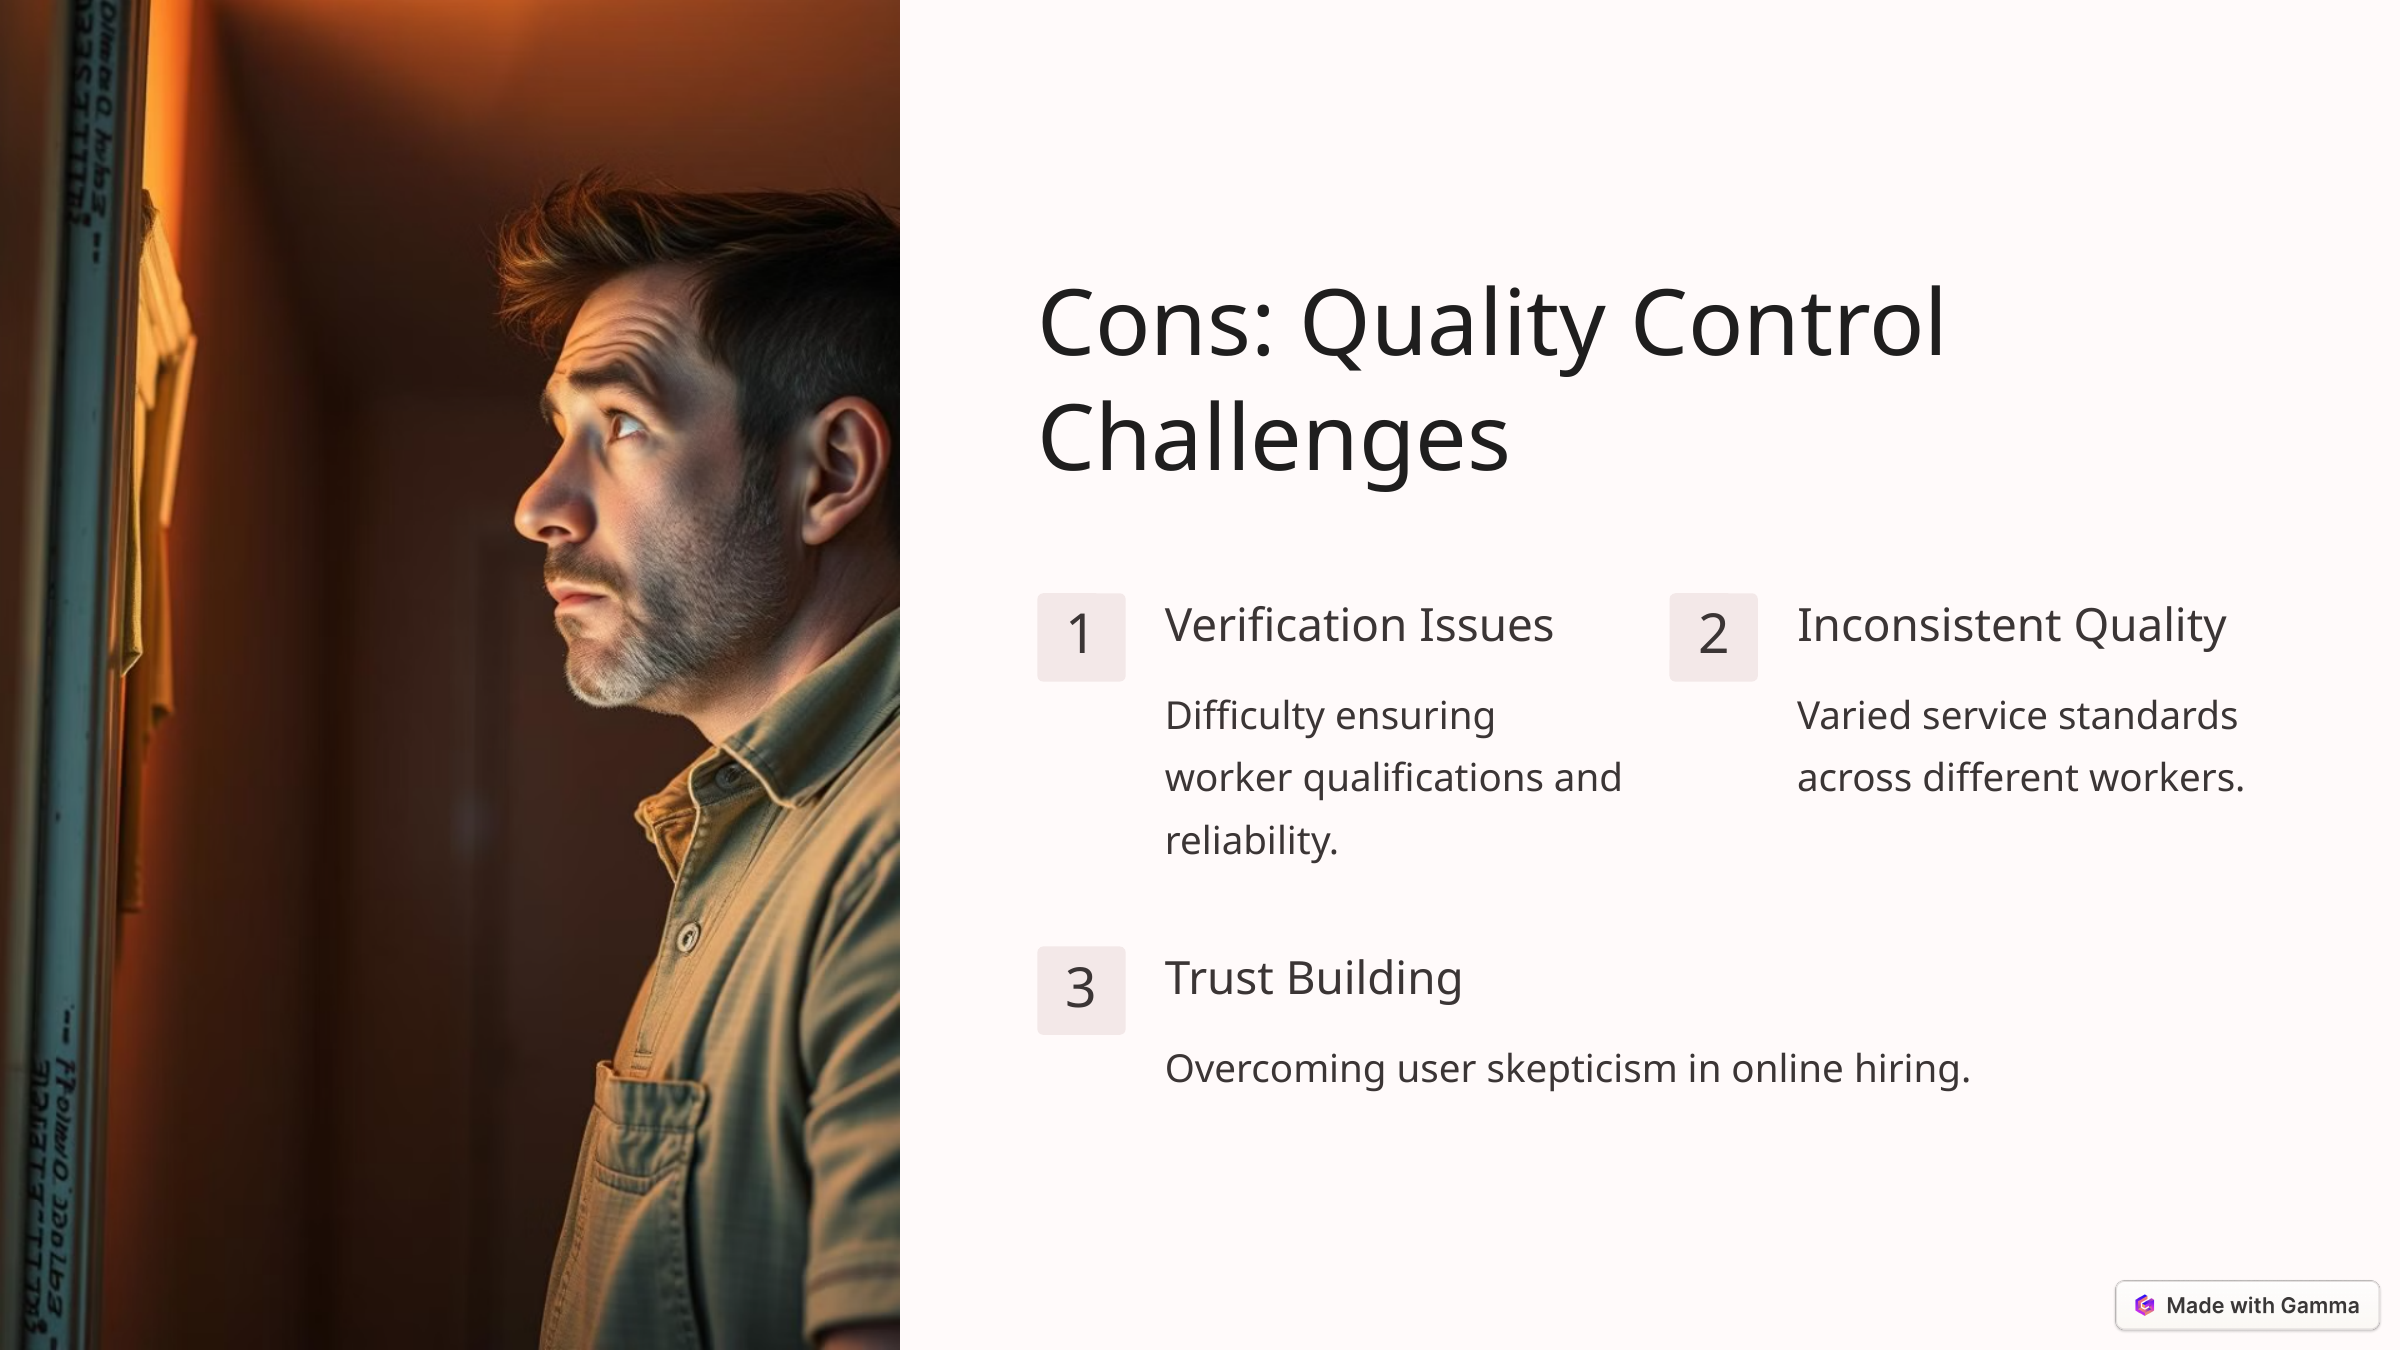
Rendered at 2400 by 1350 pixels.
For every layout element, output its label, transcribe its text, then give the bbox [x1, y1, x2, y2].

text_box 1 [1073, 609, 1090, 666]
text_box 3 [1065, 963, 1098, 1019]
text_box [1669, 593, 1758, 682]
text_box Cons: Quality Control Challenges [1037, 259, 2263, 491]
text_box Trust Building [1165, 946, 1627, 1005]
text_box [1037, 593, 1126, 682]
text_box [1037, 946, 1126, 1035]
text_box Varied service standards across different workers. [1797, 674, 2263, 801]
text_box 2 [1698, 609, 1729, 666]
picture [2106, 1271, 2389, 1339]
picture [0, 0, 900, 1350]
text_box Verification Issues [1165, 593, 1627, 651]
text_box Difficulty ensuring worker qualifications and reliability. [1164, 674, 1631, 864]
text_box Overcoming user skepticism in online hiring. [1165, 1027, 2263, 1091]
text_box Inconsistent Quality [1797, 593, 2260, 651]
